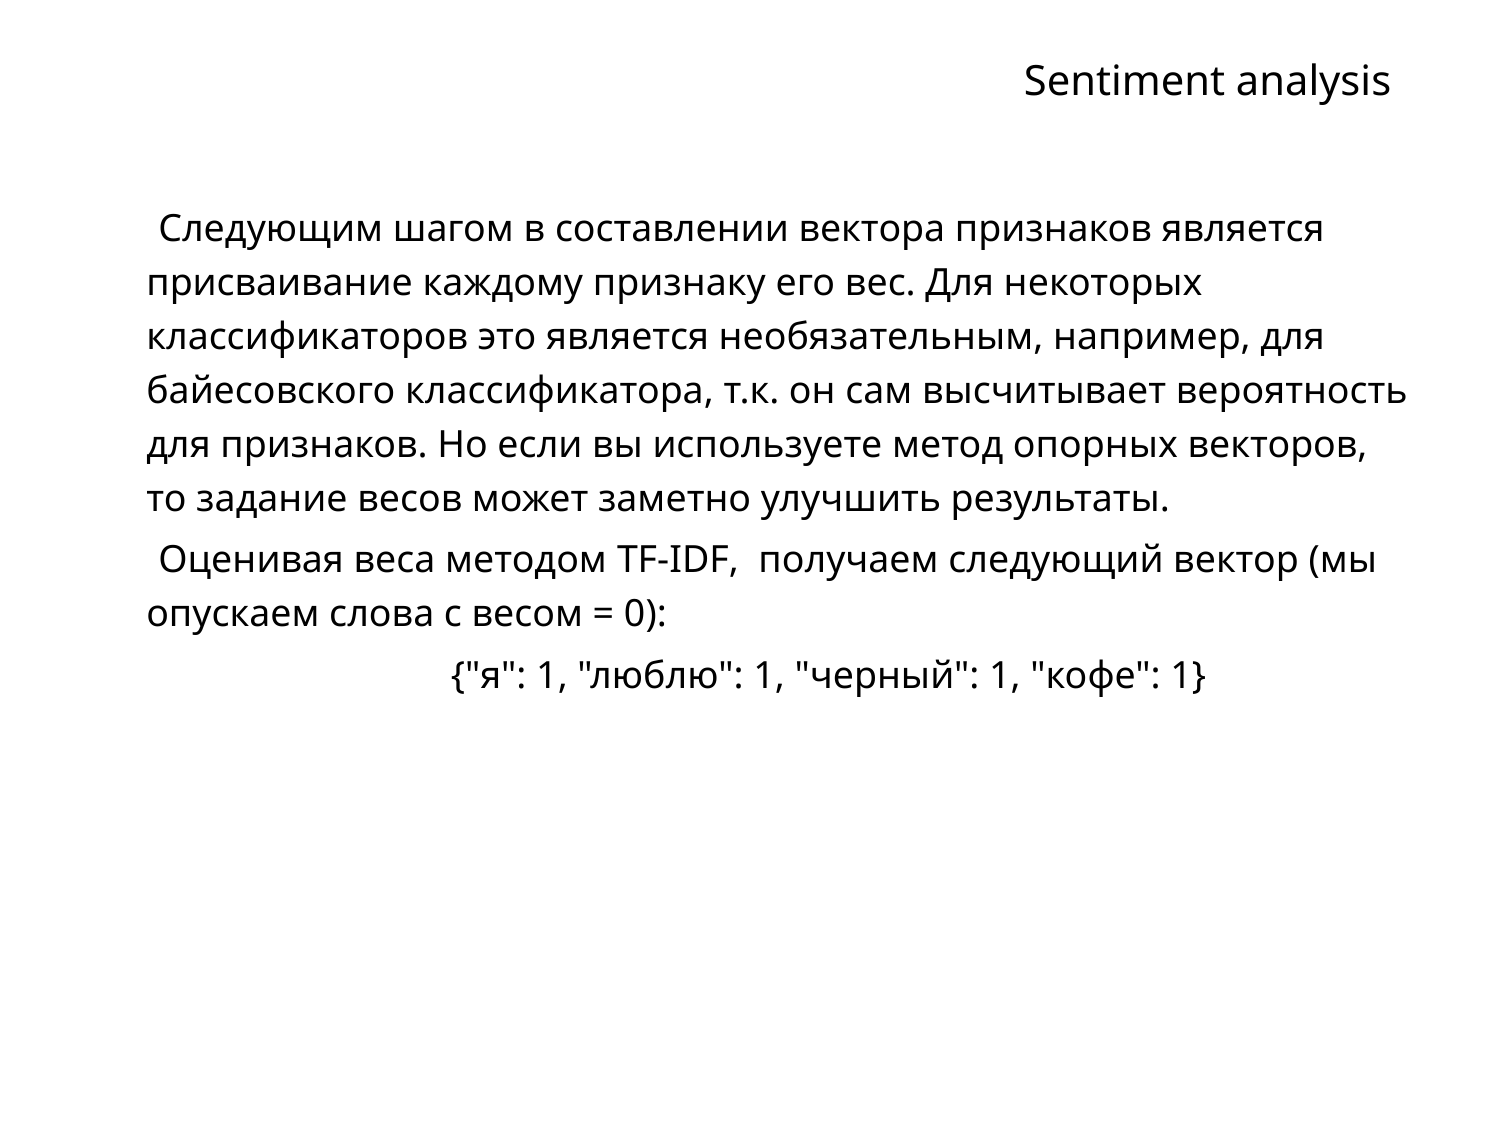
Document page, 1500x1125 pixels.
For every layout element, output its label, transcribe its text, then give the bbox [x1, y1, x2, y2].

text_box Sentiment analysis [58, 46, 1407, 162]
list Следующим шагом в составлении вектора признаков является присваивание каждому признаку его вес. Для некоторых классификаторов это является необязательным, например, для байесовского классификатора, т.к. он сам высчитывает вероятность для признаков. Но если вы используете метод опорных векторов, то задание весов может заметно улучшить результаты. Оценивая веса методом TF-IDF, получаем следующий вектор (мы опускаем слова с весом = 0): {"я": 1, "люблю": 1, "черный": 1, "кофе": 1} [75, 187, 1425, 1005]
